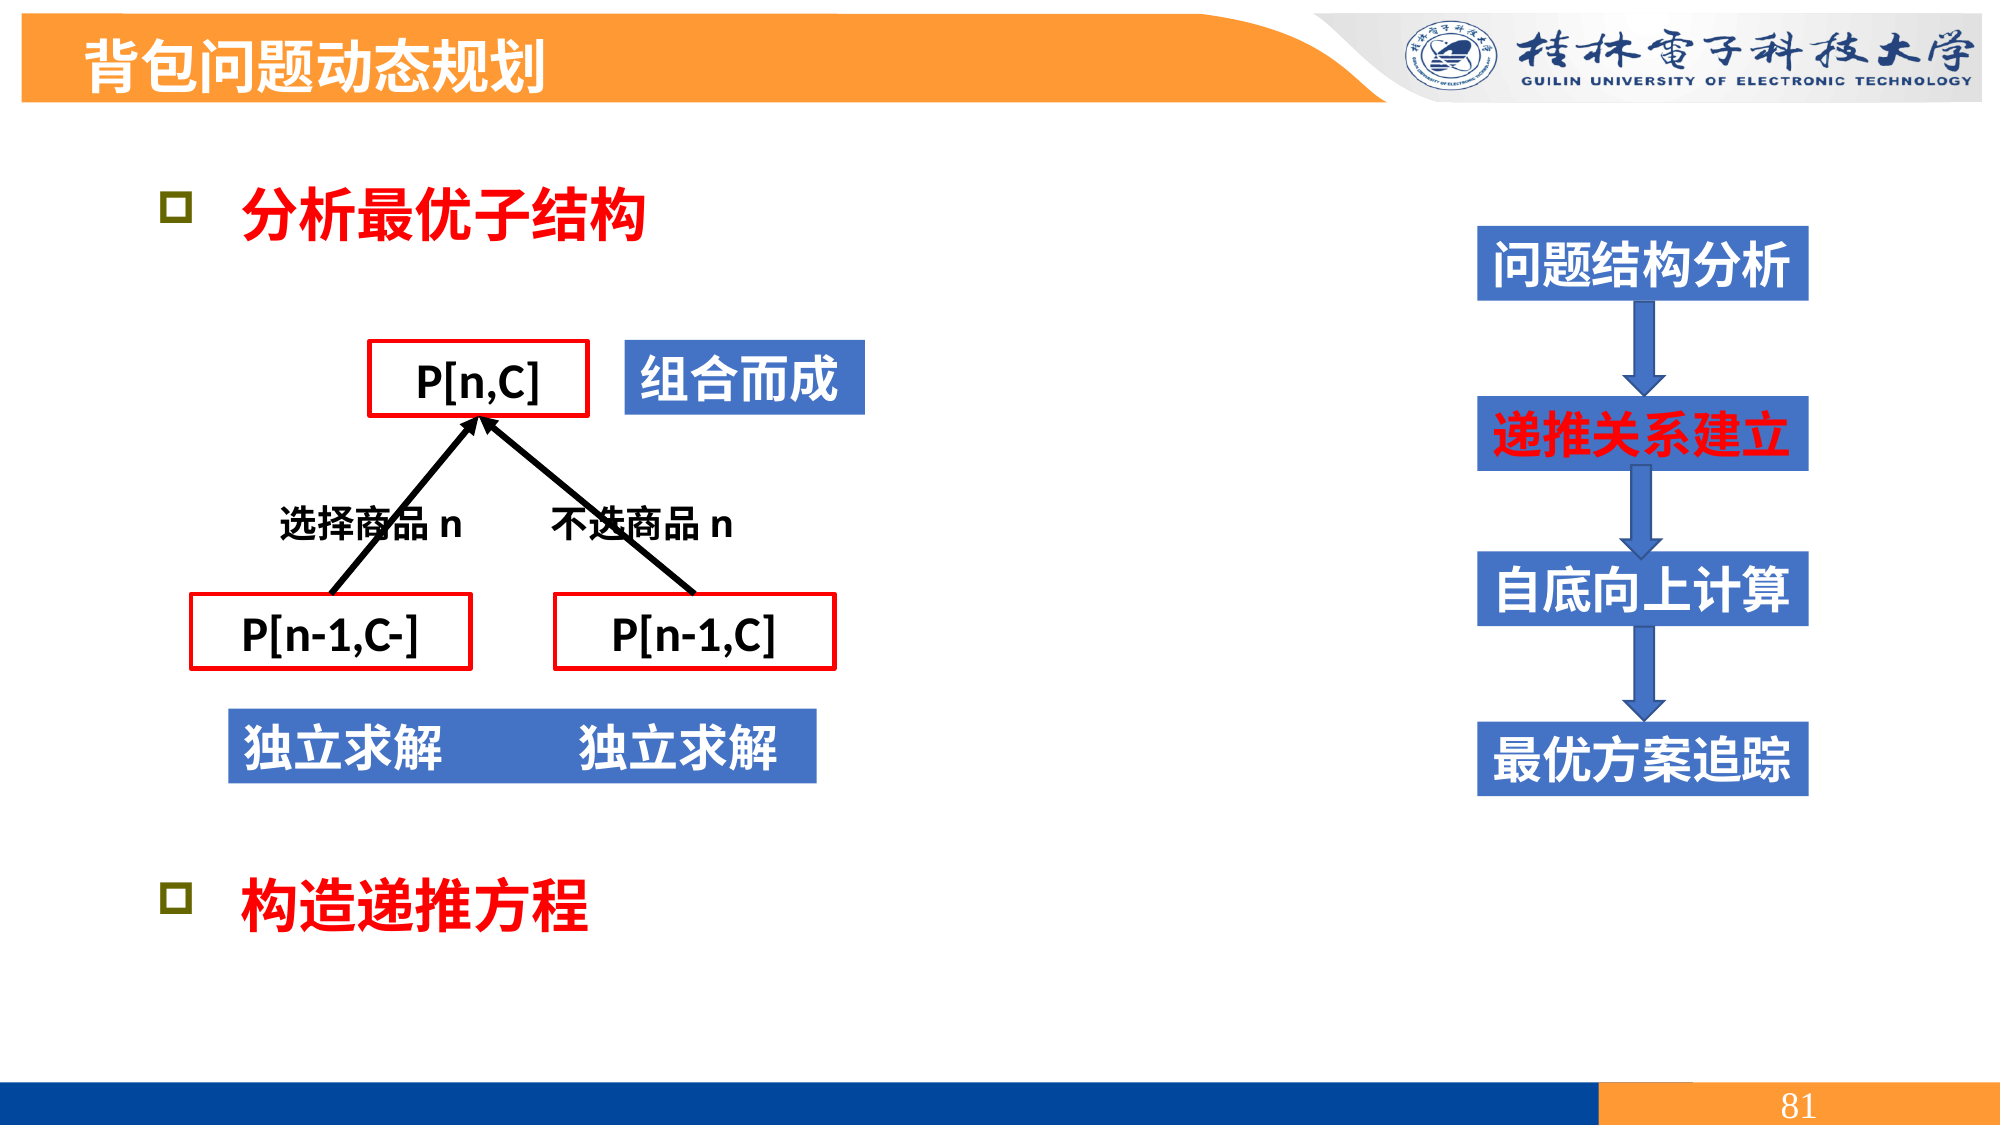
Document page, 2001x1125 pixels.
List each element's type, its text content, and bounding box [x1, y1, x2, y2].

text_box 递推关系建立 [1477, 396, 1809, 471]
text_box P[n,C] [369, 341, 588, 416]
text_box 选择商品n 不选商品n [695, 492, 763, 553]
text_box [1618, 464, 1664, 561]
text_box 组合而成 [624, 339, 865, 415]
text_box 最优方案追踪 [1477, 721, 1809, 797]
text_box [330, 416, 478, 594]
text_box 选择商品n 不选商品n [265, 492, 330, 553]
text_box 问题结构分析 [1477, 225, 1809, 301]
picture [1386, 0, 2000, 103]
text_box 独立求解 独立求解 [228, 708, 817, 784]
text_box [1621, 625, 1667, 723]
text_box P[n-1,C] [554, 593, 835, 669]
text_box [1621, 300, 1667, 398]
text_box 分析最优子结构 [141, 171, 1664, 275]
text_box 自底向上计算 [1477, 551, 1809, 627]
text_box 背包问题动态规划 [67, 23, 1094, 109]
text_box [478, 416, 695, 594]
